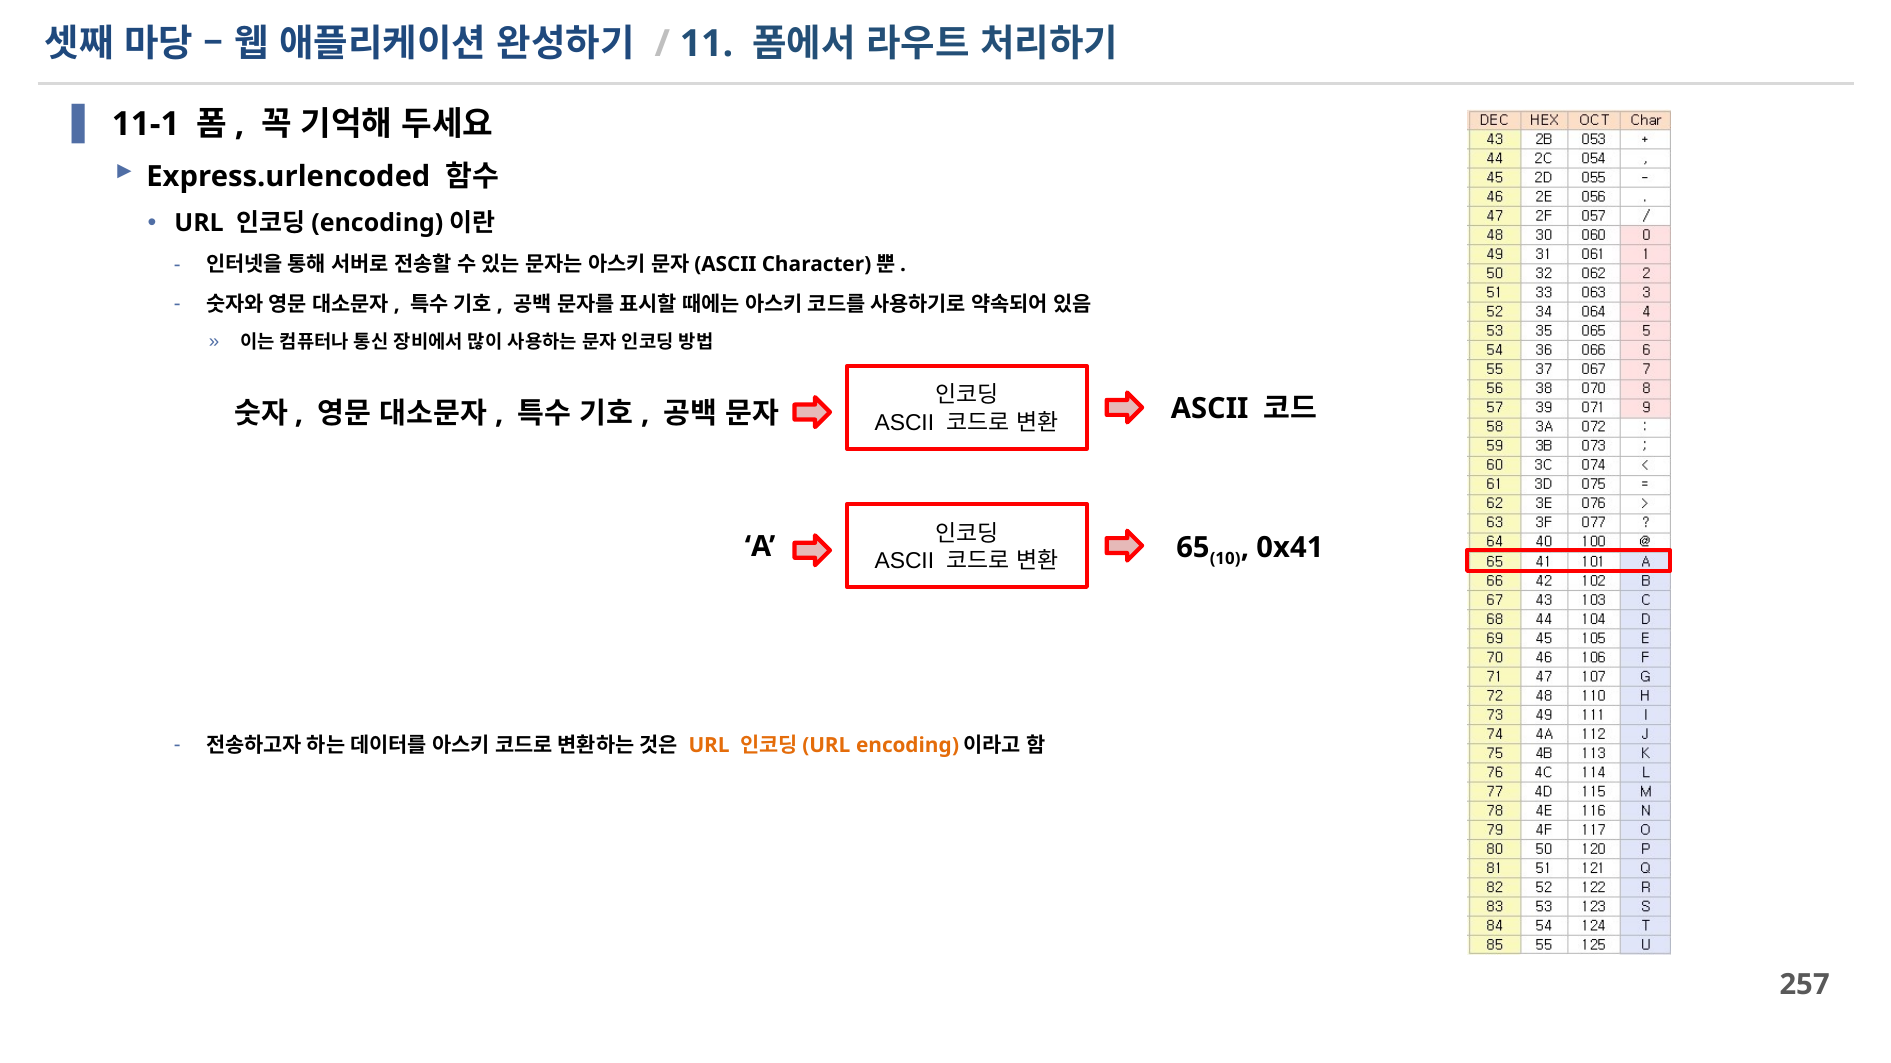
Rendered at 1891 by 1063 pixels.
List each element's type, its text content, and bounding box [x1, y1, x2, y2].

title 셋째 마당 – 웹 애플리케이션 완성하기 / 11. 폼에서 라우트 처리하기 [29, 11, 1855, 73]
text_box [1104, 390, 1145, 425]
text_box ASCII 코드 [1156, 382, 1332, 432]
picture [1466, 109, 1671, 955]
text_box 인코딩 ASCII 코드로 변환 [845, 364, 1089, 451]
slide_number 257 [1703, 956, 1845, 1014]
text_box 숫자, 영문 대소문자, 특수 기호, 공백 문자 [219, 386, 795, 437]
list 11-1 폼, 꼭 기억해 두세요 Express.urlencoded 함수 URL 인코딩(encoding)이란 인터넷을 통해 서버로 전송할 수 있는 문자는 아스키 문자(ASCII Character)뿐. 숫자와 영문 대소문자, 특수 기호, 공백 문자를 표시할 때에는 아스키 코드를 사용하기로 약속되어 있음 이는 컴퓨터나 통신 장비에서 많이 사용하는 문자 인코딩 방법 전송하고자 하는 데이터를 아스키 코드로 변환하는 것은 URL 인코딩(URL encoding)이라고 함 [43, 94, 1855, 506]
text_box [792, 395, 833, 429]
text_box [1104, 528, 1145, 563]
text_box ‘A’ [730, 520, 791, 571]
text_box 65(10), 0x41 [1161, 520, 1339, 575]
text_box [792, 533, 833, 568]
text_box 인코딩 ASCII 코드로 변환 [845, 502, 1089, 589]
